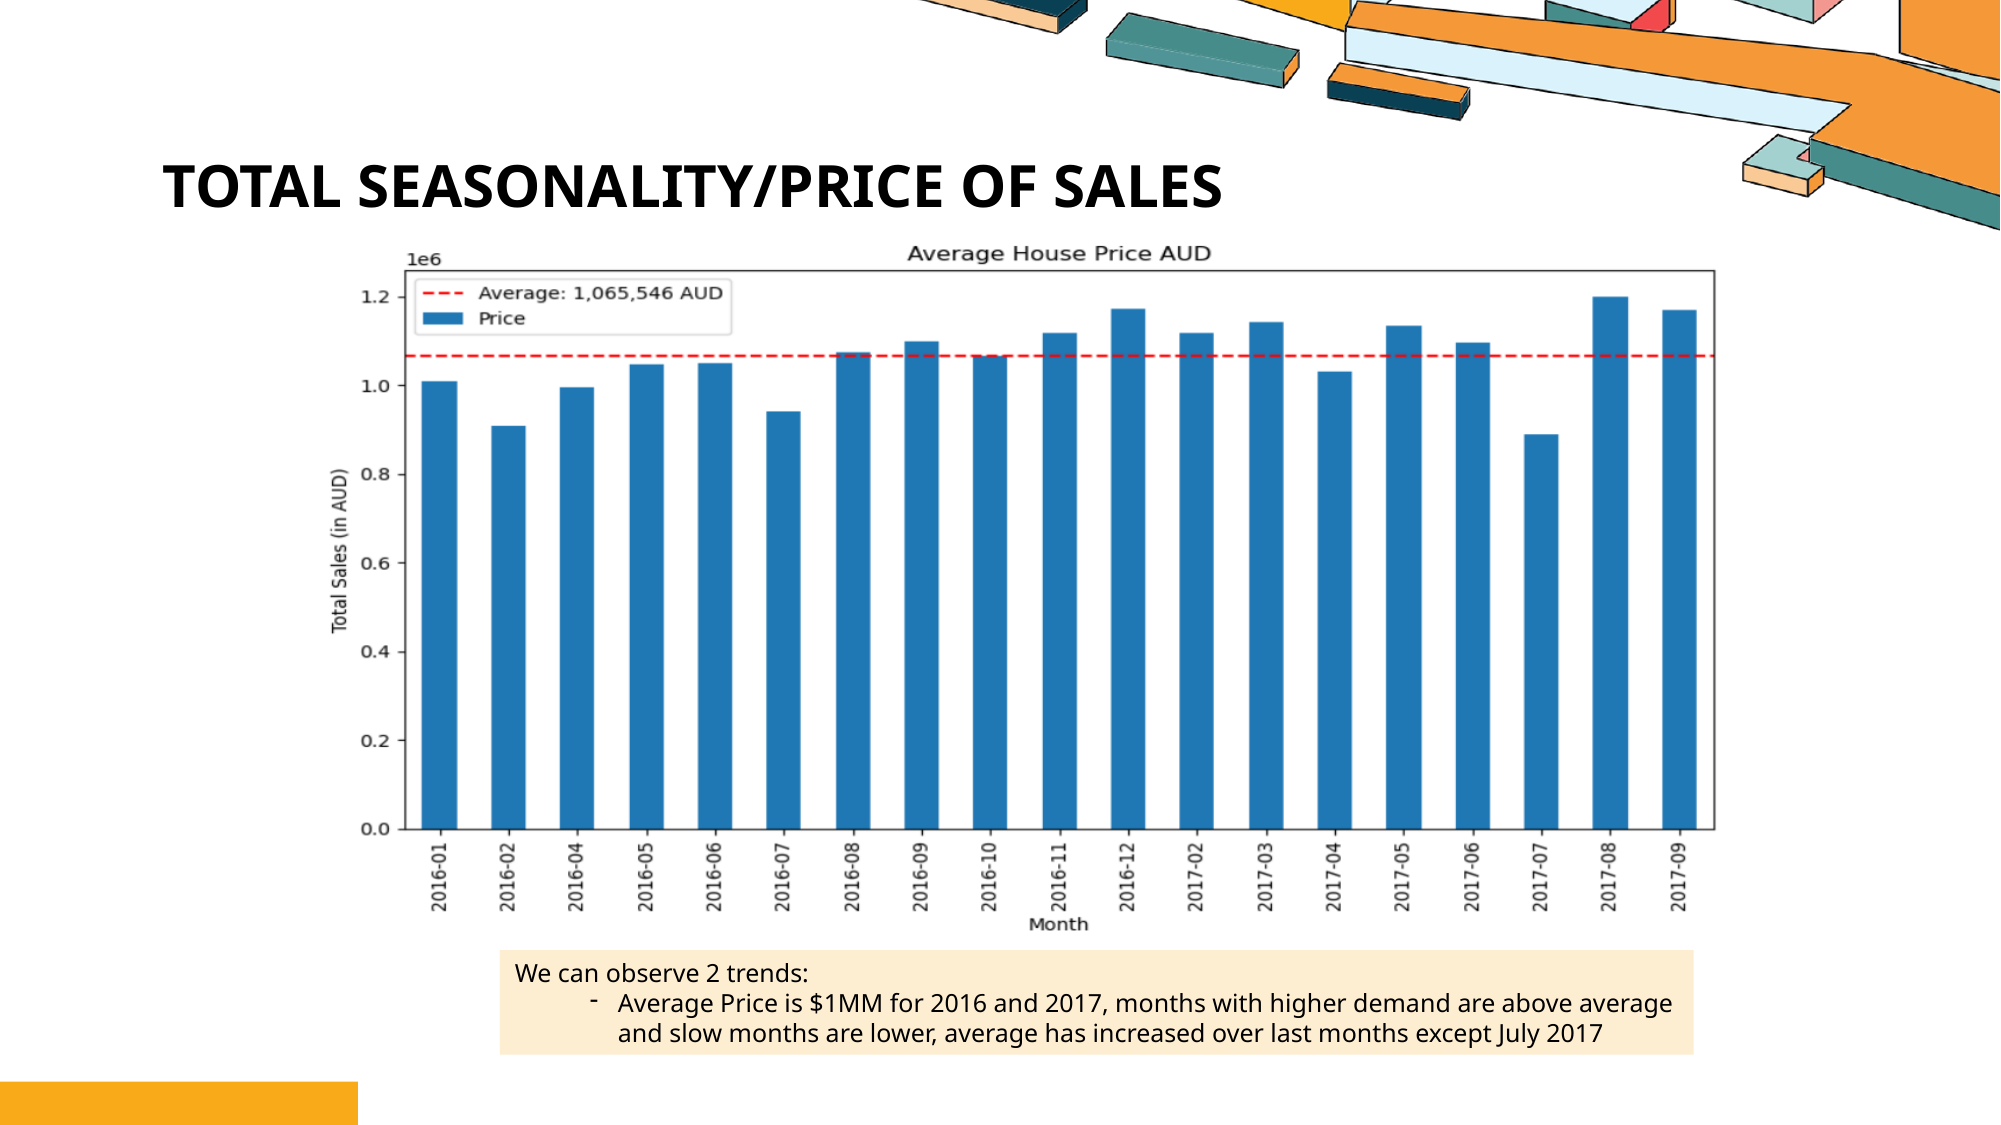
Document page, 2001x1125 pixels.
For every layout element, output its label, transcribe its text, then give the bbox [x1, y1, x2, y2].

picture [313, 240, 1780, 937]
picture [816, 0, 2000, 236]
title TOTAL Seasonality/Price of salES [147, 22, 1407, 228]
text_box We can observe 2 trends: Average Price is $1MM for 2016 and 2017, months with higher demand are above average and slow months are lower, average has increased over last months except July 2017 [499, 950, 1694, 1055]
